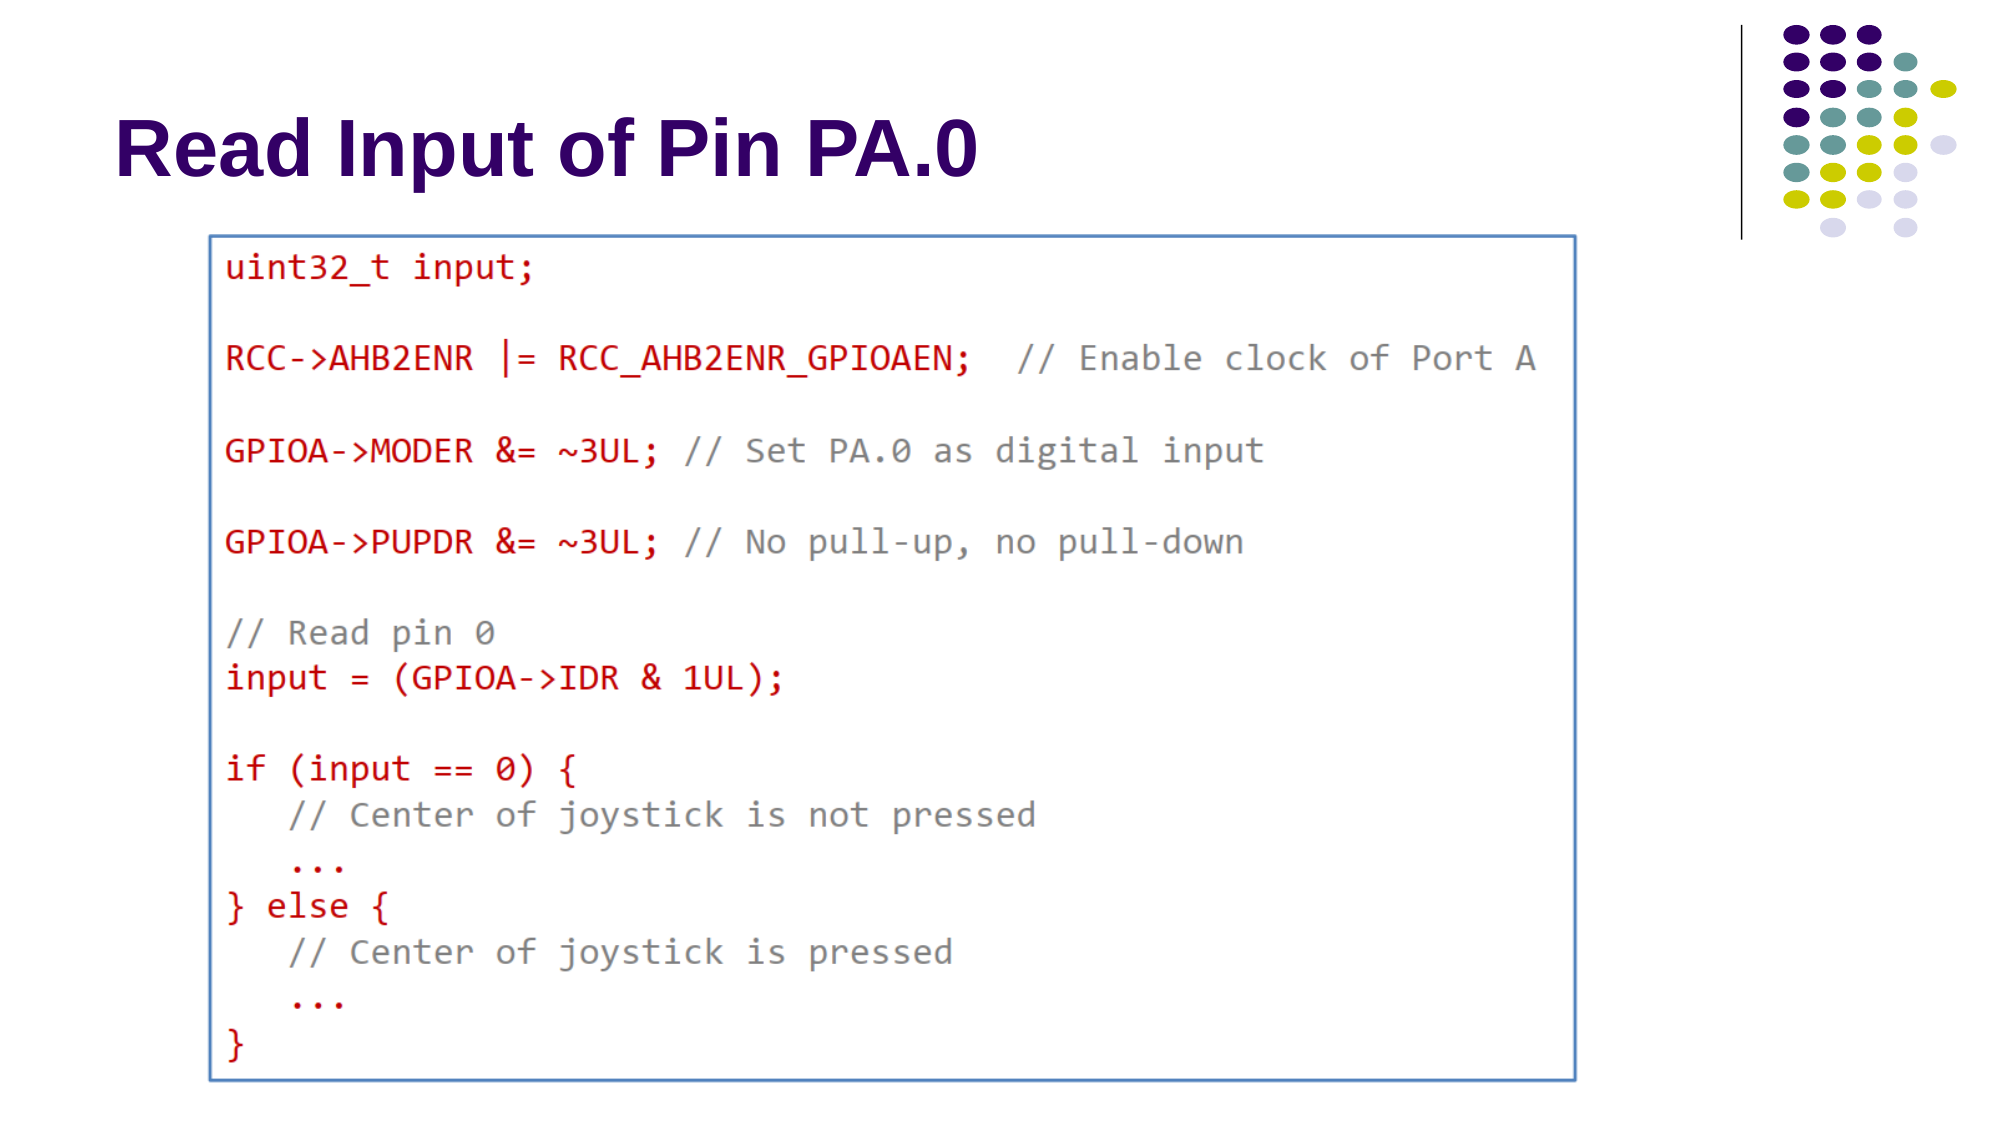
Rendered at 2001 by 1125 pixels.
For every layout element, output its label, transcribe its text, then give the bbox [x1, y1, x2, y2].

picture [194, 233, 1589, 1085]
title Read Input of Pin PA.0 [99, 42, 1750, 200]
